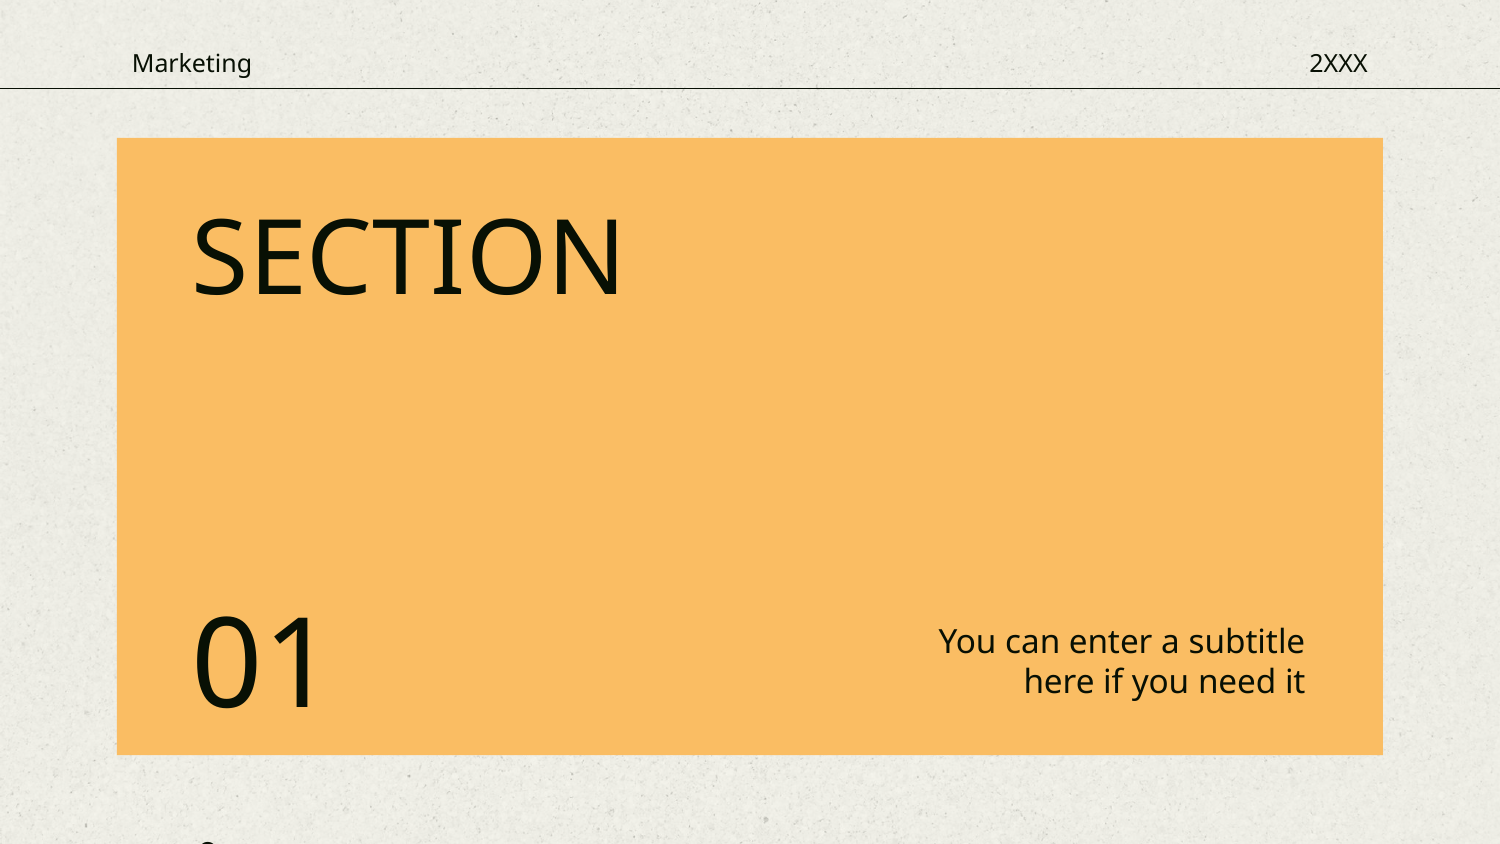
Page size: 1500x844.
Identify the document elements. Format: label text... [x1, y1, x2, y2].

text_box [0, 89, 1500, 844]
text_box 2XXX [1112, 37, 1383, 89]
text_box Marketing [116, 37, 388, 89]
text_box [116, 137, 1383, 756]
subtitle You can enter a subtitle here if you need it [867, 610, 1321, 716]
title SECTION [176, 175, 1327, 306]
title 01. [176, 567, 377, 706]
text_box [0, 0, 1500, 88]
